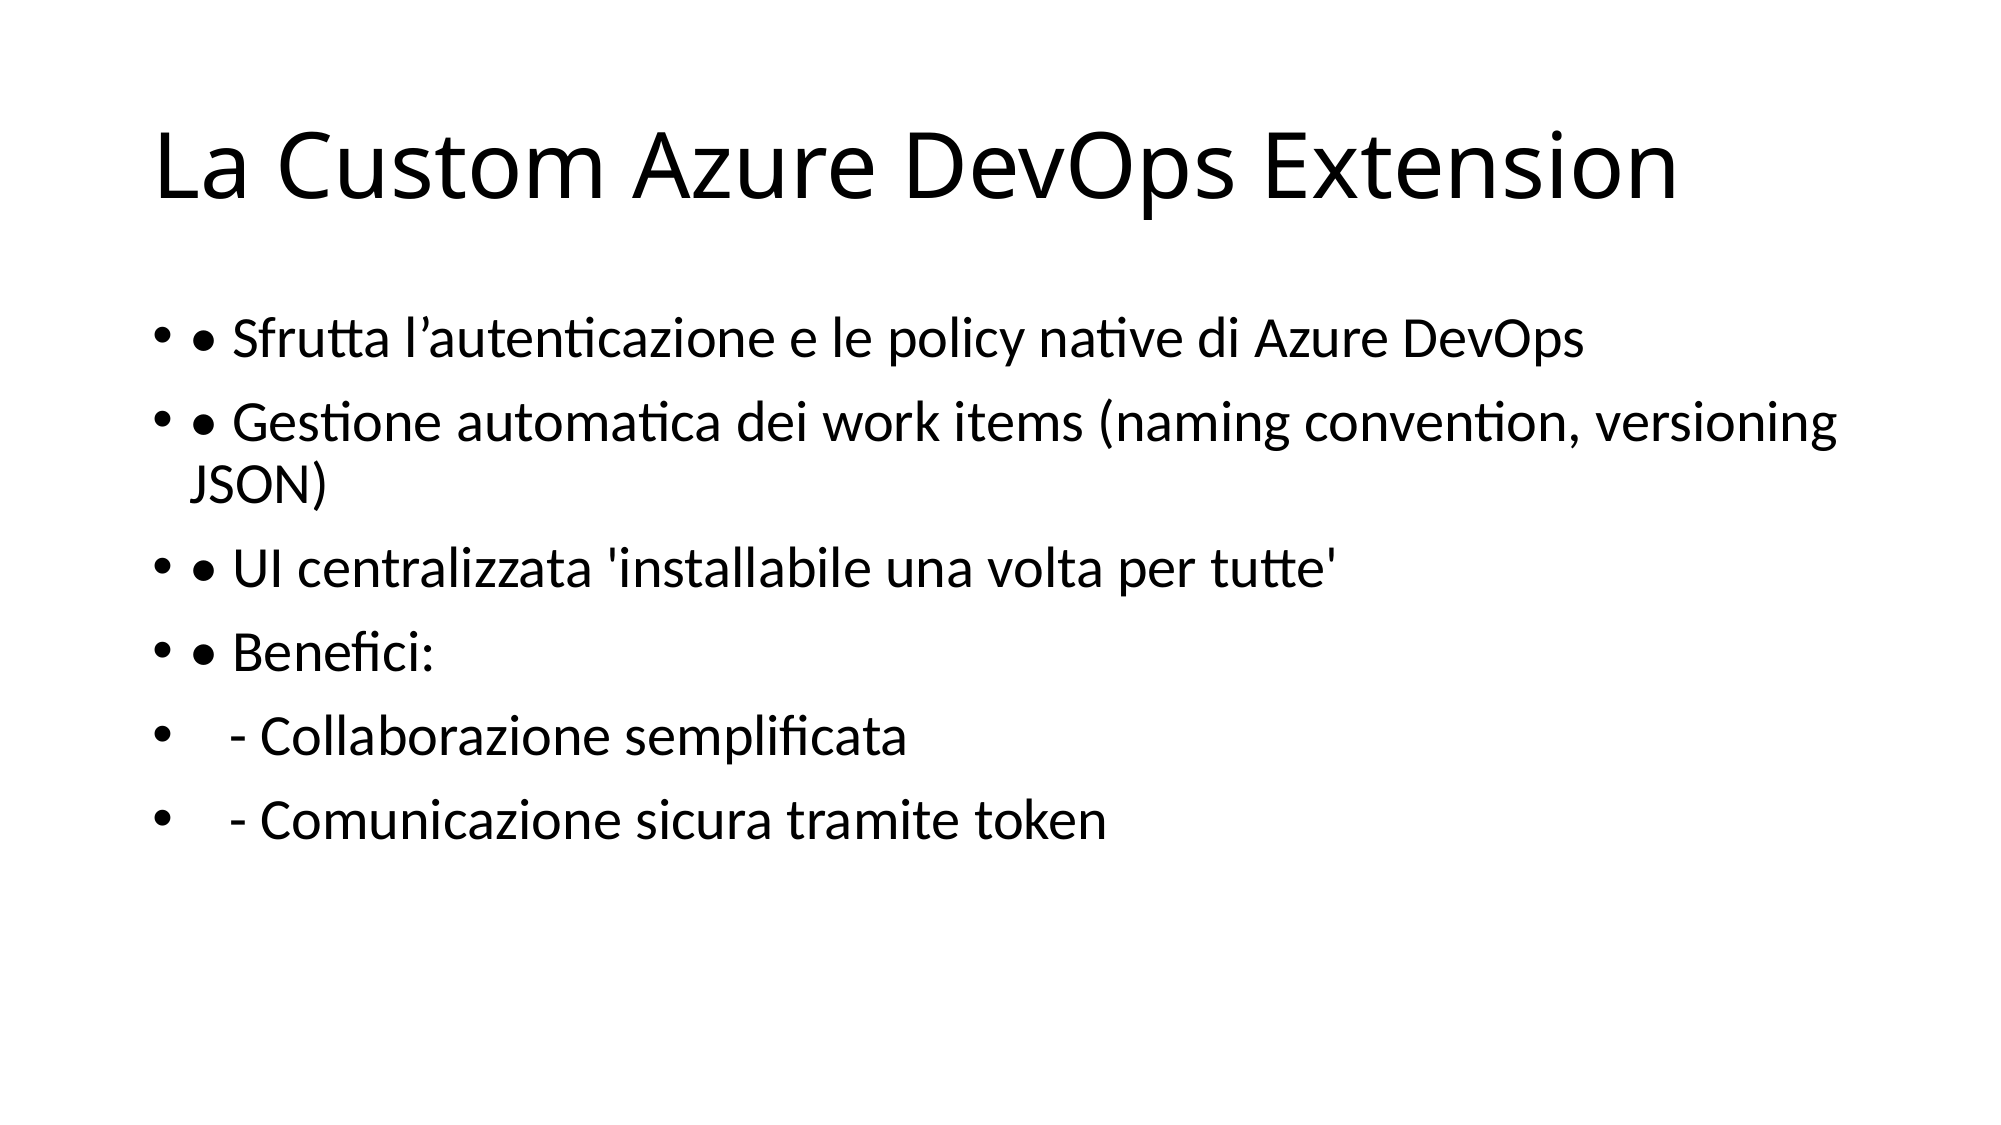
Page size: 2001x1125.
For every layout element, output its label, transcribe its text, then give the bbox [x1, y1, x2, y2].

list • Sfrutta l’autenticazione e le policy native di Azure DevOps • Gestione automatica dei work items (naming convention, versioning JSON) • UI centralizzata 'installabile una volta per tutte' • Benefici: - Collaborazione semplificata - Comunicazione sicura tramite token [137, 299, 1863, 1014]
title La Custom Azure DevOps Extension [137, 59, 1863, 278]
